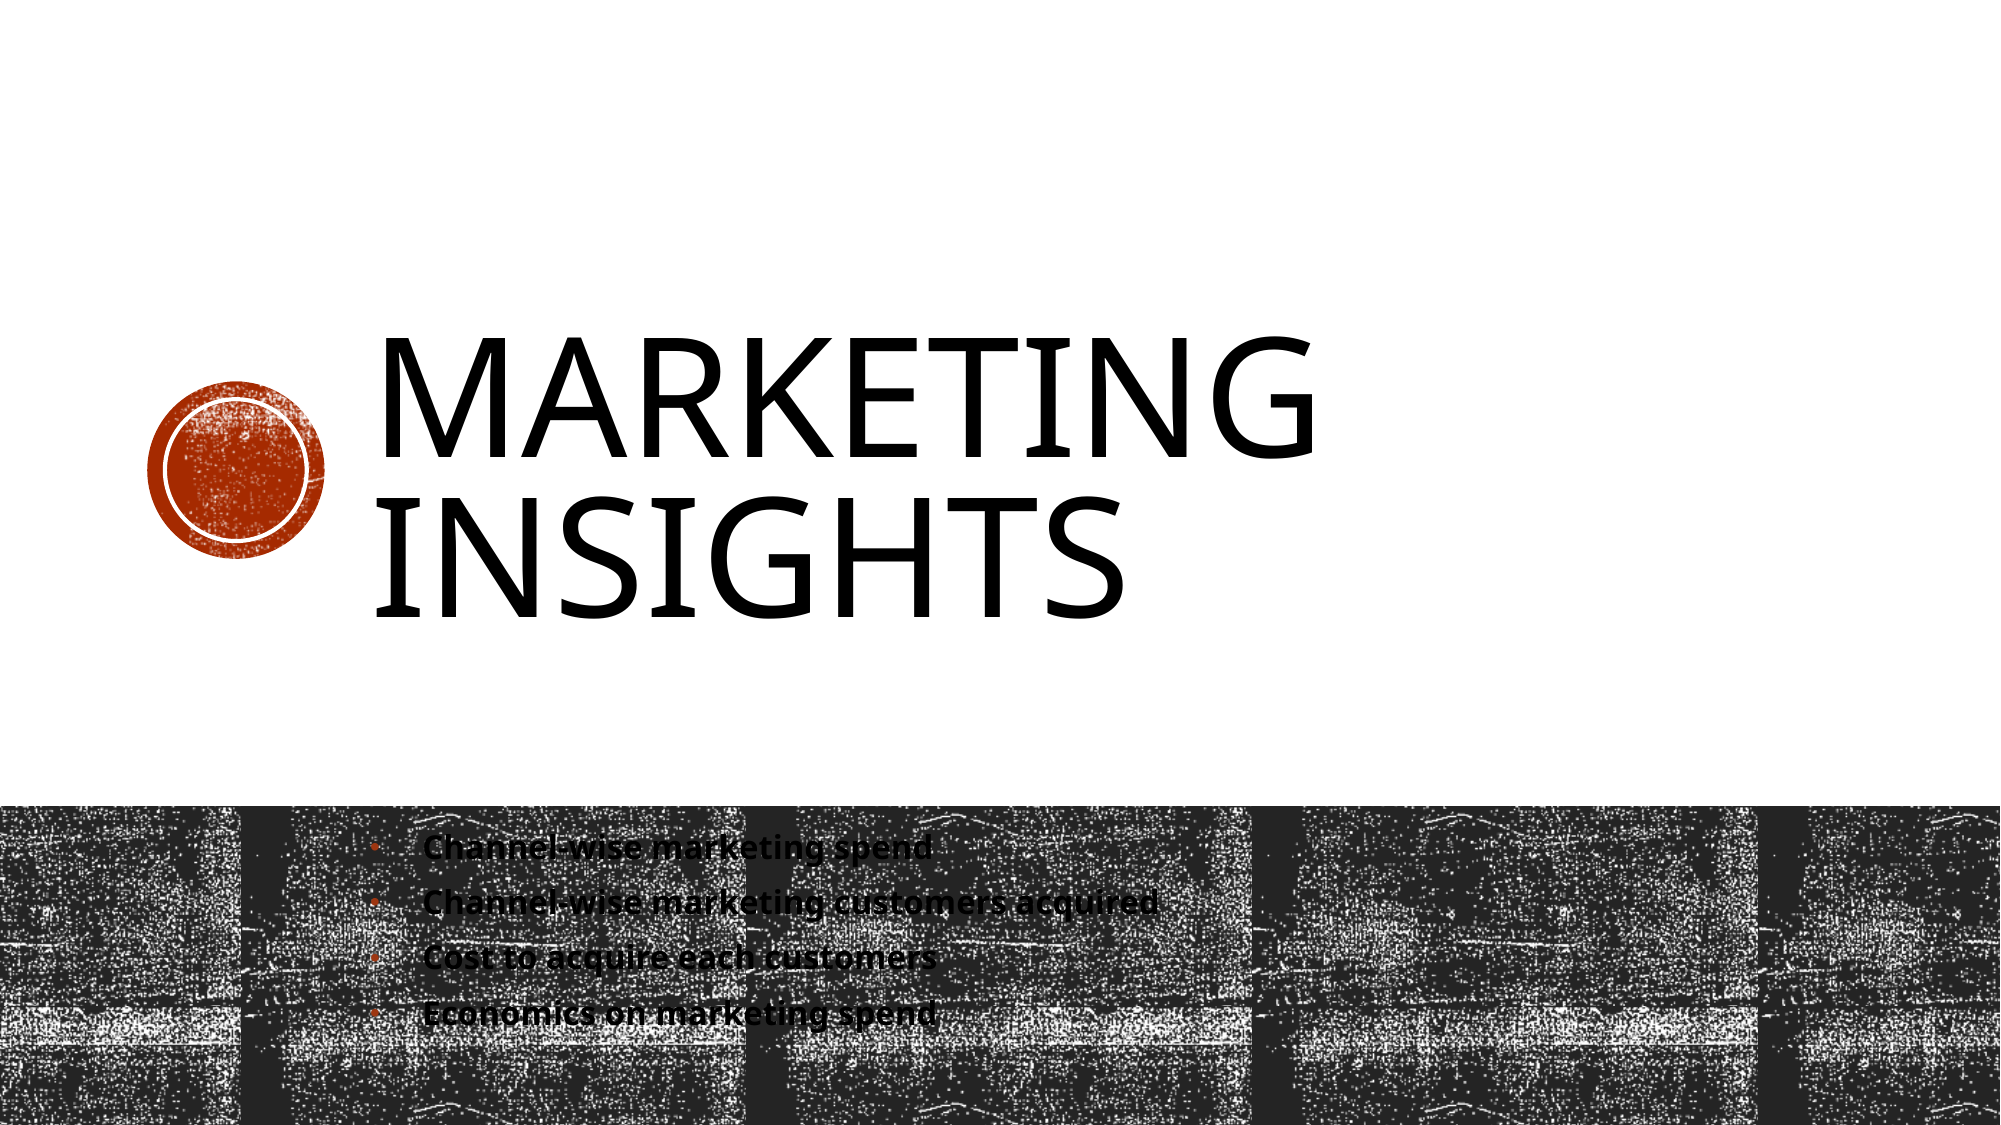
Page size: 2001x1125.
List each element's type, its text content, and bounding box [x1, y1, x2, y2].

list Channel-wise marketing spend Channel-wise marketing customers acquired Cost to acquire each customers Economics on marketing spend [355, 823, 1841, 1043]
title Marketing Insights [355, 201, 1878, 779]
